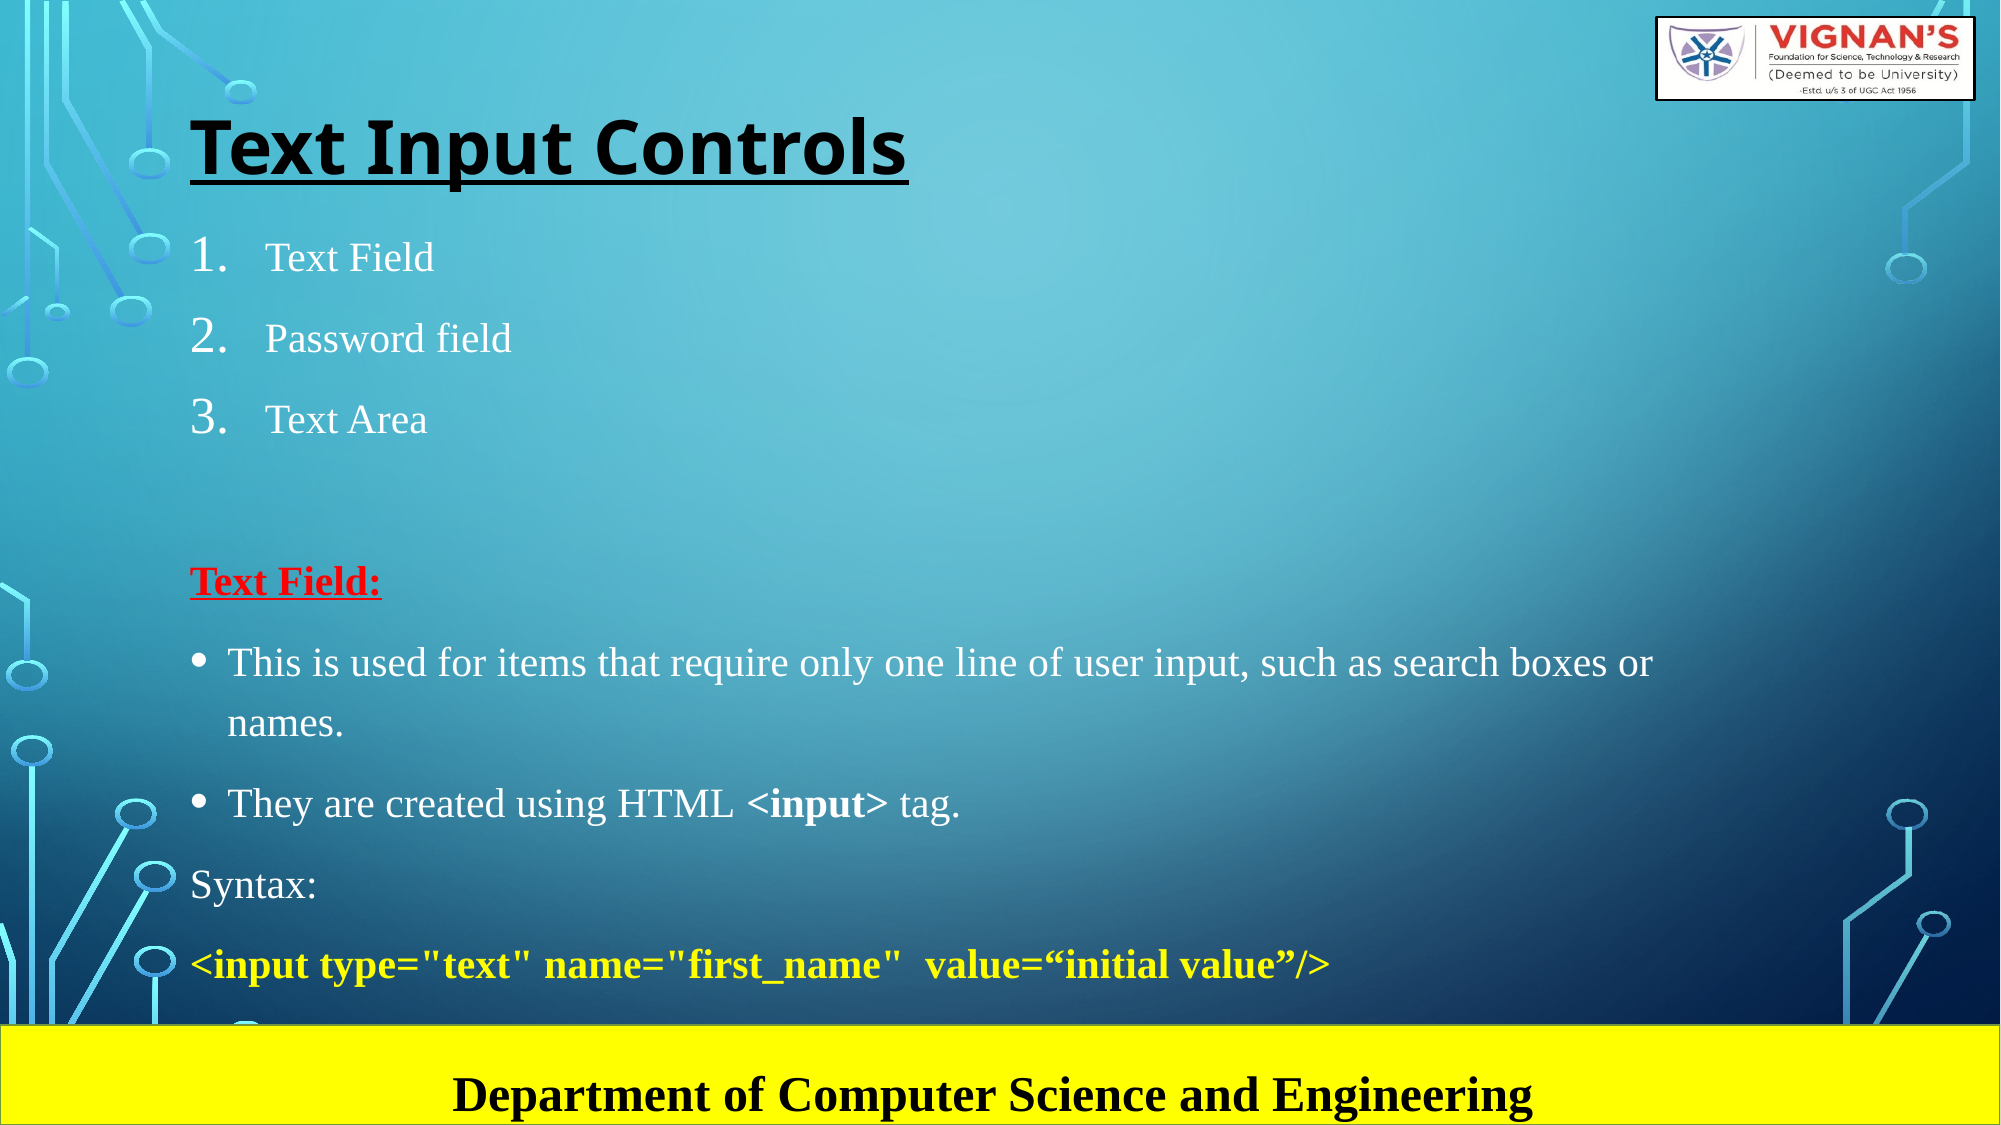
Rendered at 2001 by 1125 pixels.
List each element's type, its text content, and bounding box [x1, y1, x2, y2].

list Text Field Password field Text Area Text Field: This is used for items that require only one line of user input, such as search boxes or names. They are created using HTML <input> tag. Syntax: <input type="text" name="first_name" value=“initial value”/> [174, 212, 1713, 1000]
picture [1658, 18, 1973, 99]
title Text Input Controls [174, 0, 1610, 212]
